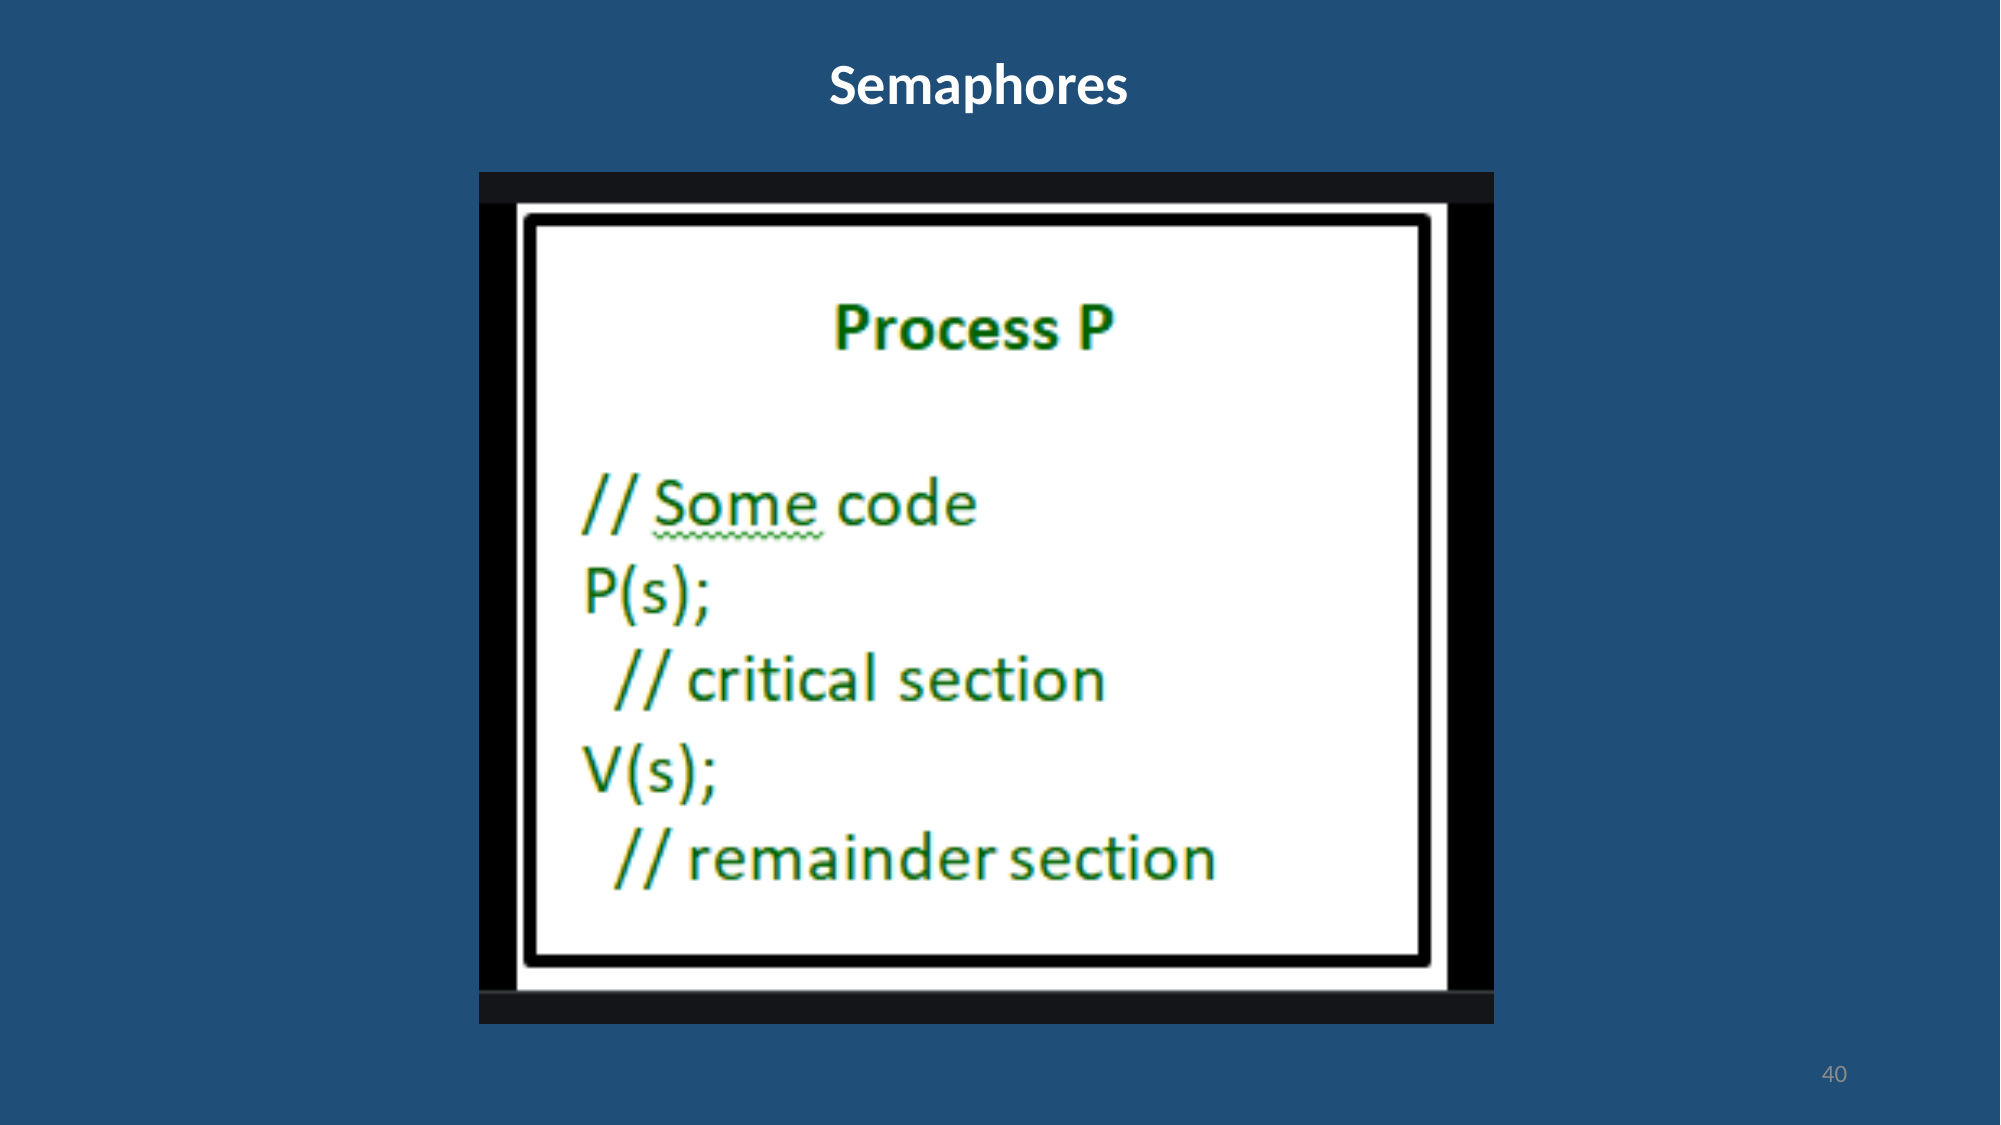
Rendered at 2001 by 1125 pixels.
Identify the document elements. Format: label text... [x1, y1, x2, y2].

title Semaphores [515, 42, 1443, 130]
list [479, 172, 1494, 1024]
slide_number 40 [1412, 1042, 1863, 1103]
